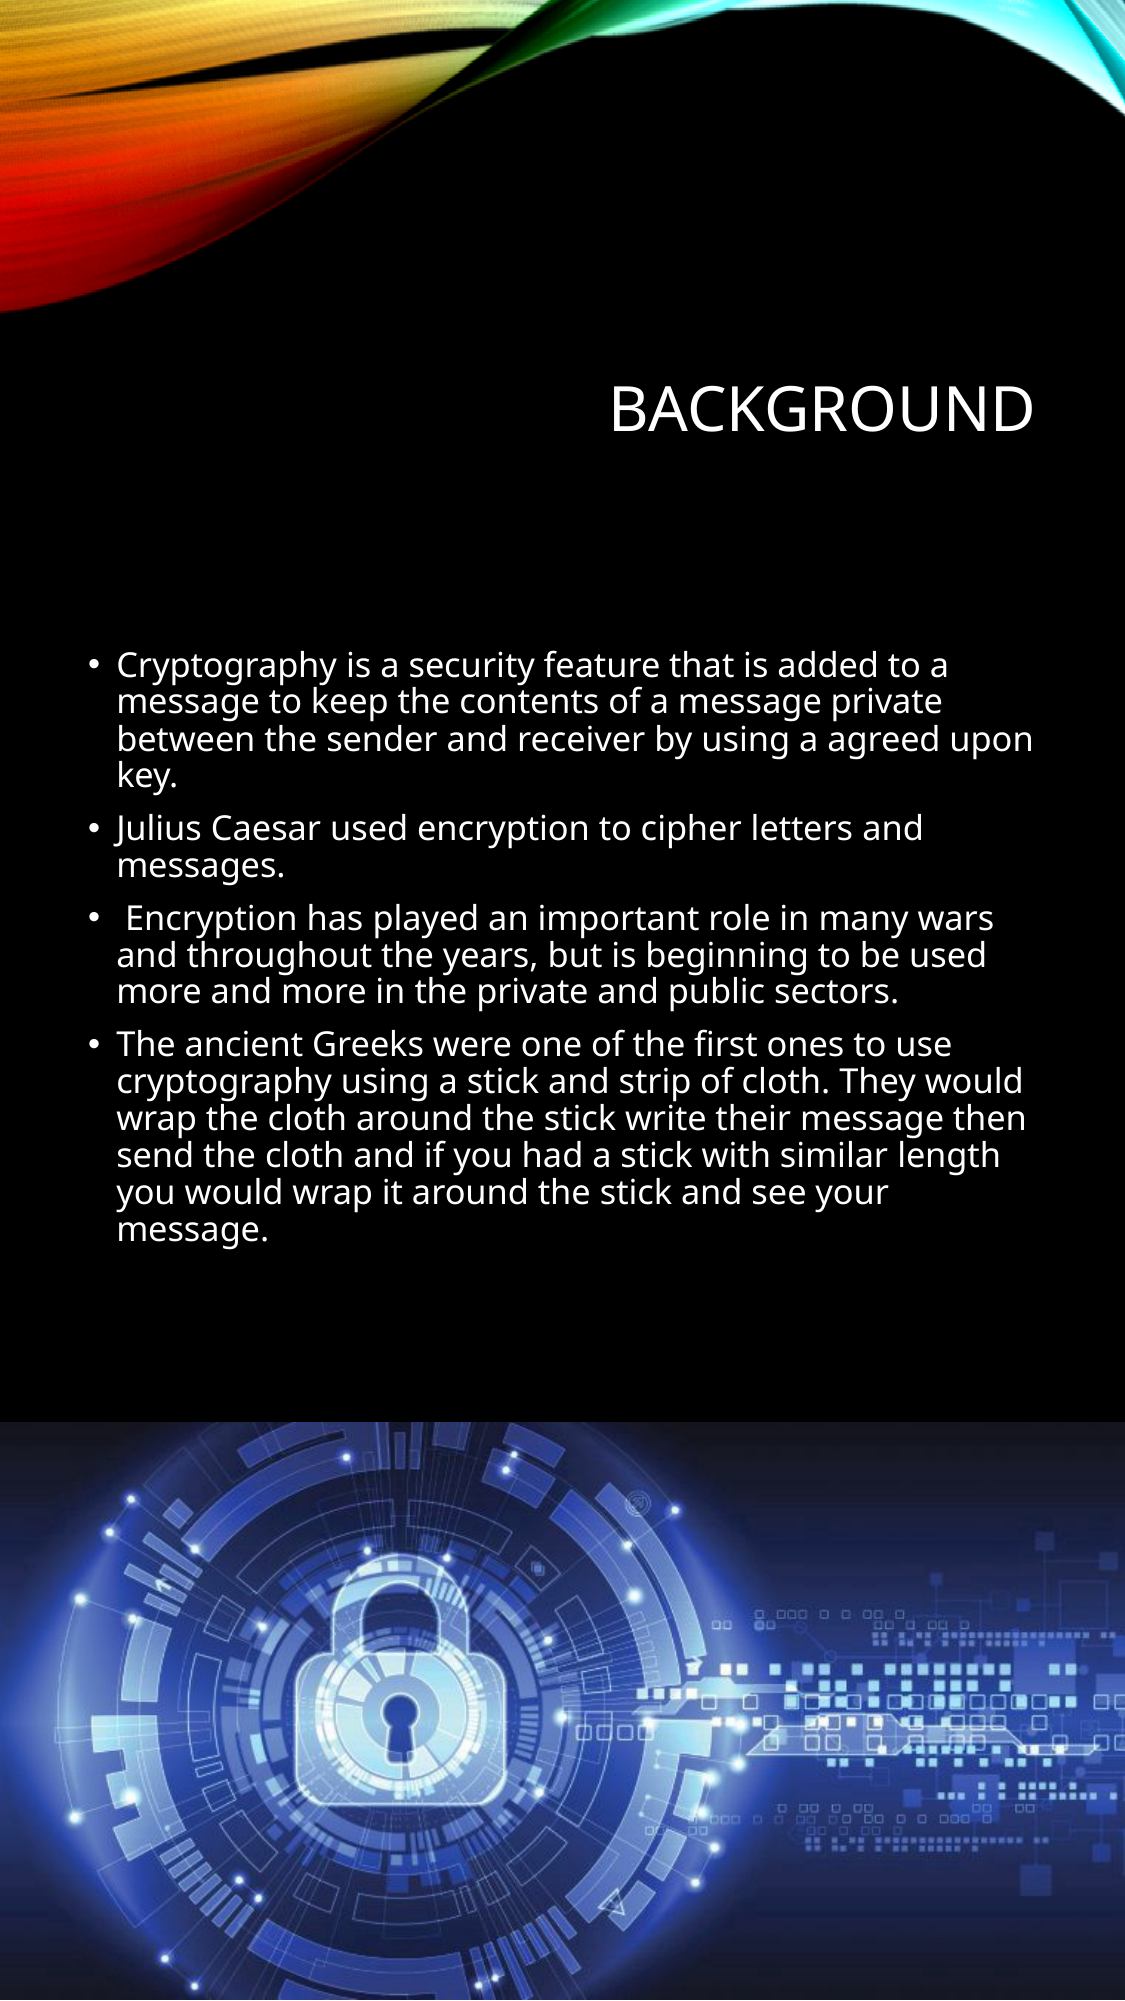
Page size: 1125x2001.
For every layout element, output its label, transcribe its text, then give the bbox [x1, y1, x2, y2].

list Cryptography is a security feature that is added to a message to keep the contents of a message private between the sender and receiver by using a agreed upon key. Julius Caesar used encryption to cipher letters and messages. Encryption has played an important role in many wars and throughout the years, but is beginning to be used more and more in the private and public sectors. The ancient Greeks were one of the first ones to use cryptography using a stick and strip of cloth. They would wrap the cloth around the stick write their message then send the cloth and if you had a stick with similar length you would wrap it around the stick and see your message. [73, 639, 1052, 1422]
title Background [267, 222, 1052, 600]
picture [0, 0, 1125, 316]
picture [0, 1422, 1125, 2000]
